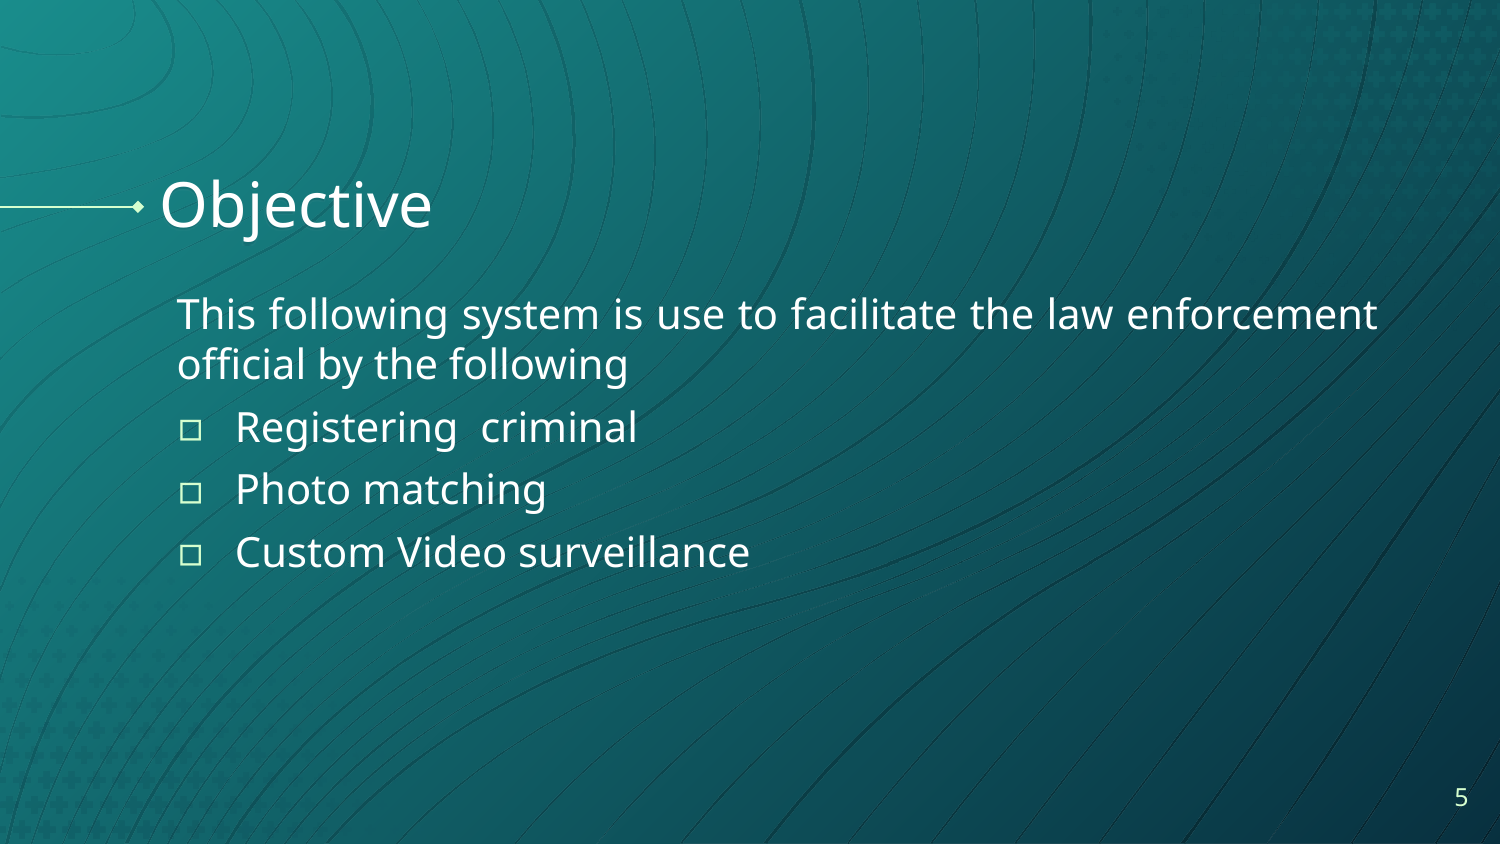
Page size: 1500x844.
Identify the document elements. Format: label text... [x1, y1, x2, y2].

slide_number 5 [1378, 766, 1469, 832]
title Objective [159, 174, 1340, 240]
list This following system is use to facilitate the law enforcement official by the following Registering criminal Photo matching Custom Video surveillance [159, 287, 1379, 660]
